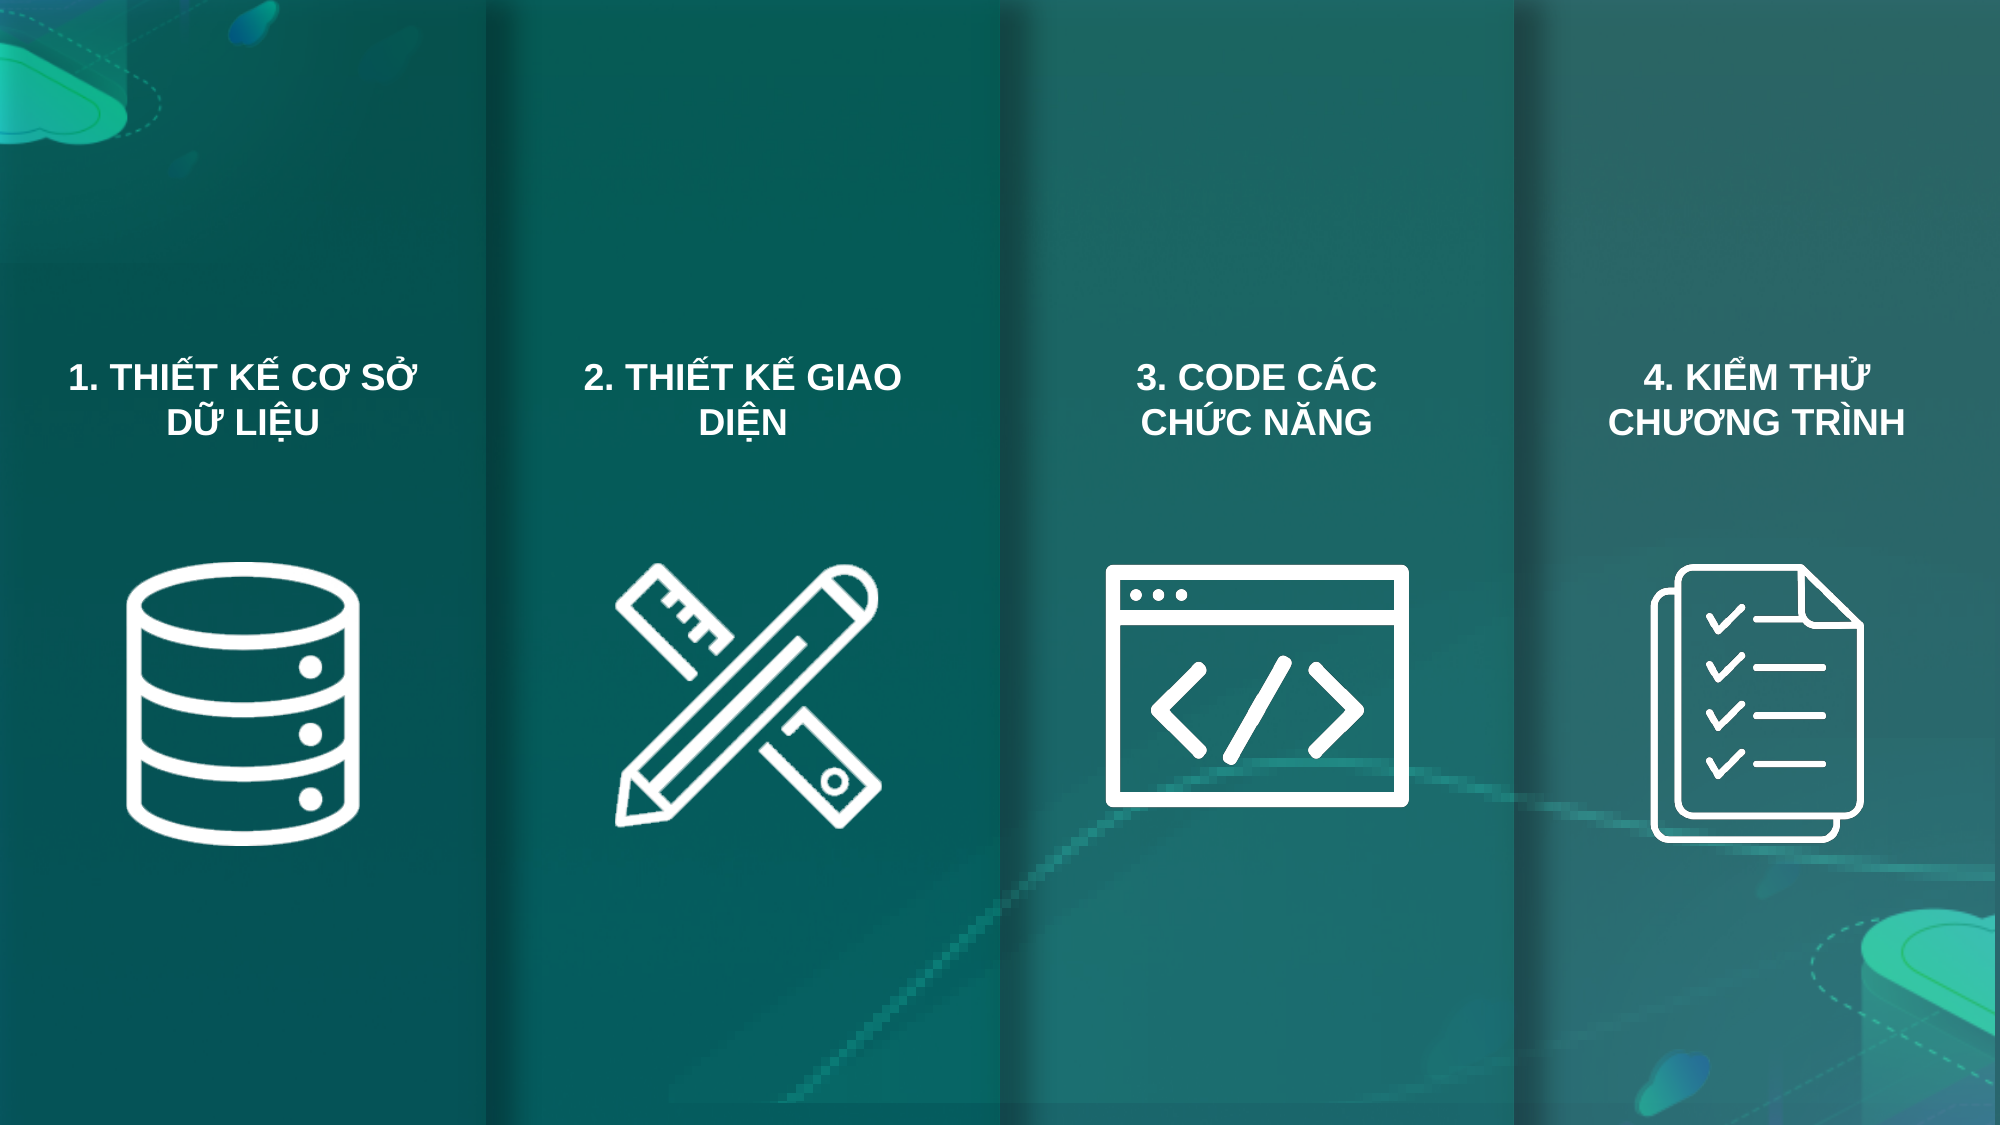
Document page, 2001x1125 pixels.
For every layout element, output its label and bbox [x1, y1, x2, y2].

text_box [486, 0, 1000, 1125]
text_box [0, 0, 486, 1125]
text_box [1000, 0, 1514, 1125]
text_box [1514, 0, 2000, 1125]
